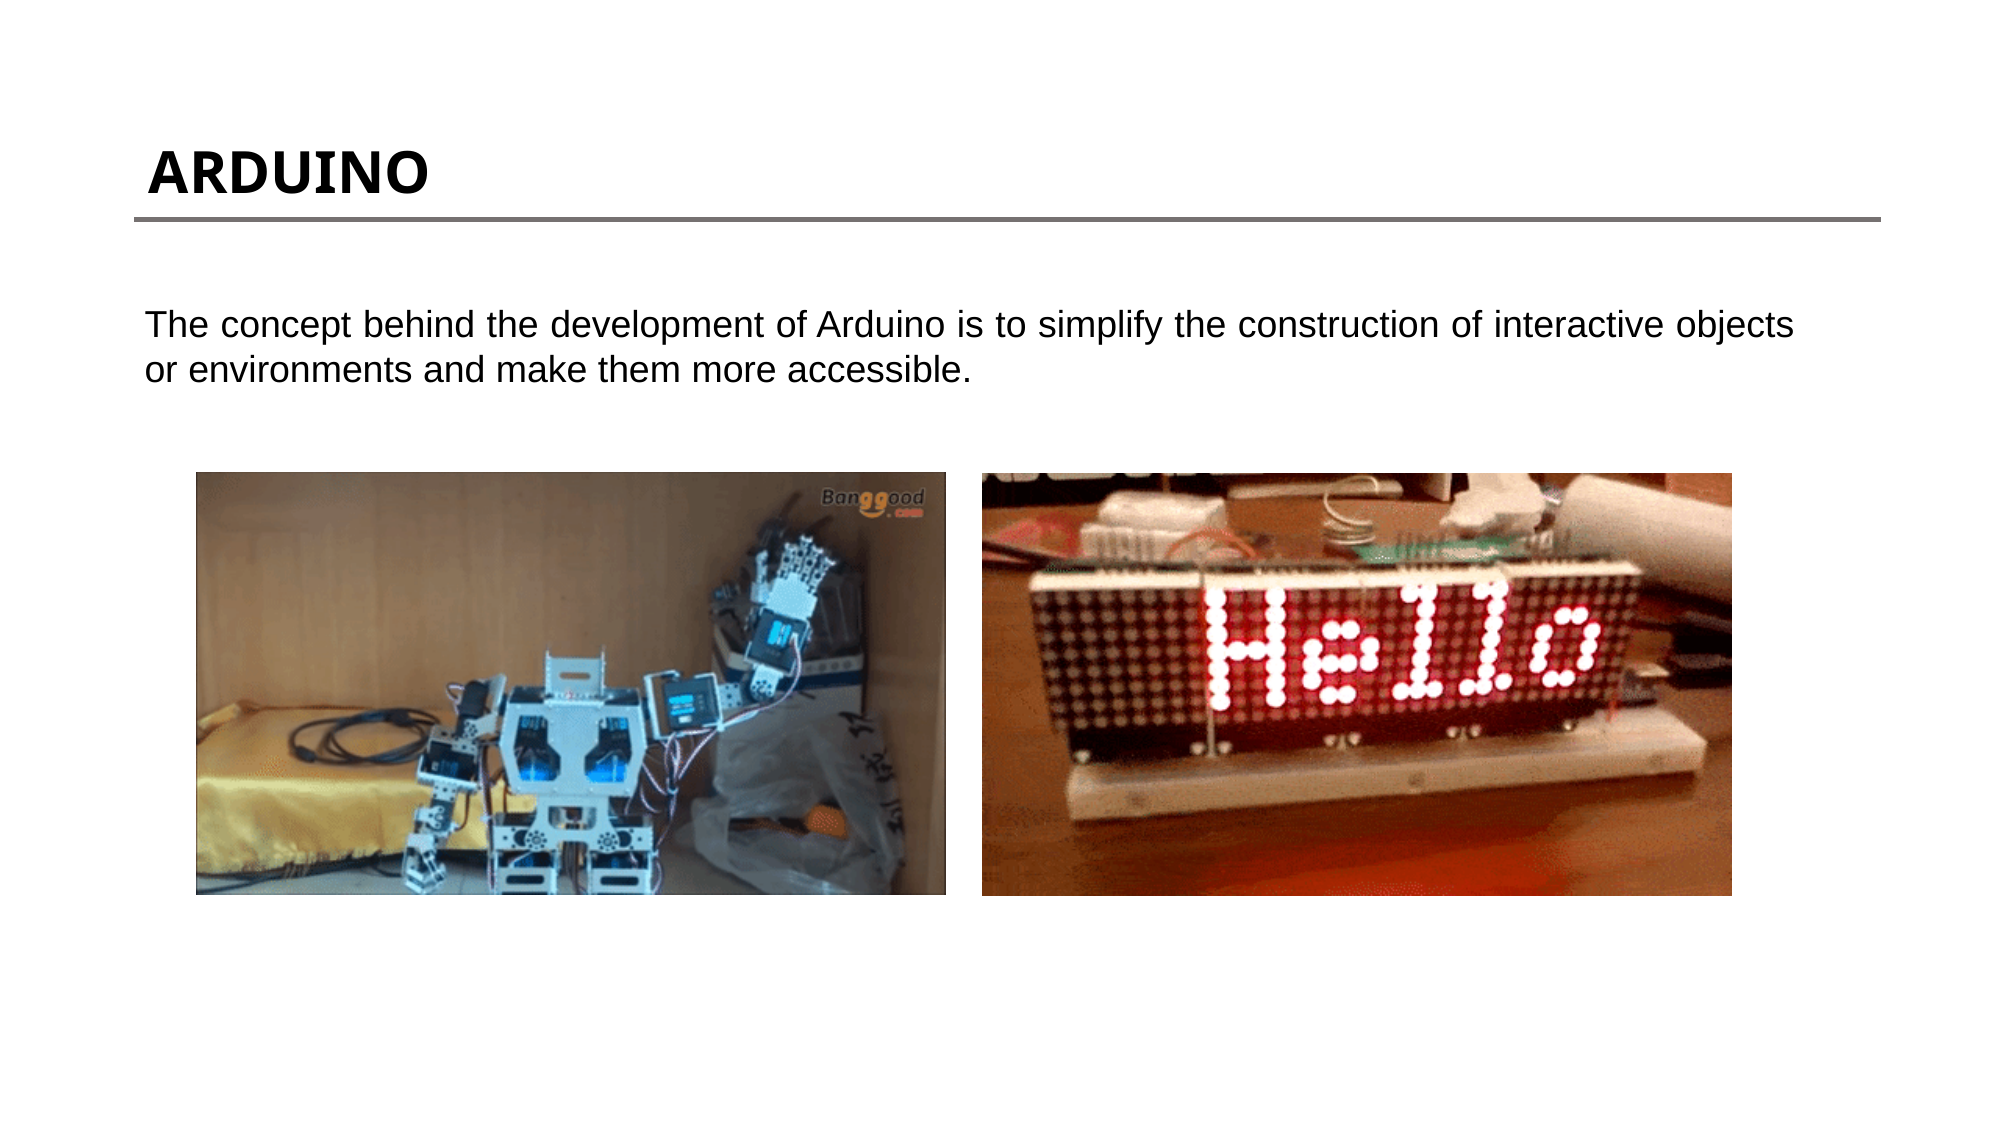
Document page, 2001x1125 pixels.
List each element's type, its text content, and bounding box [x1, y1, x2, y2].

picture [195, 472, 946, 895]
text_box The concept behind the development of Arduino is to simplify the construction of interactive objects or environments and make them more accessible. [129, 292, 1810, 443]
picture [981, 473, 1732, 896]
text_box ARDUINO [134, 127, 1881, 213]
